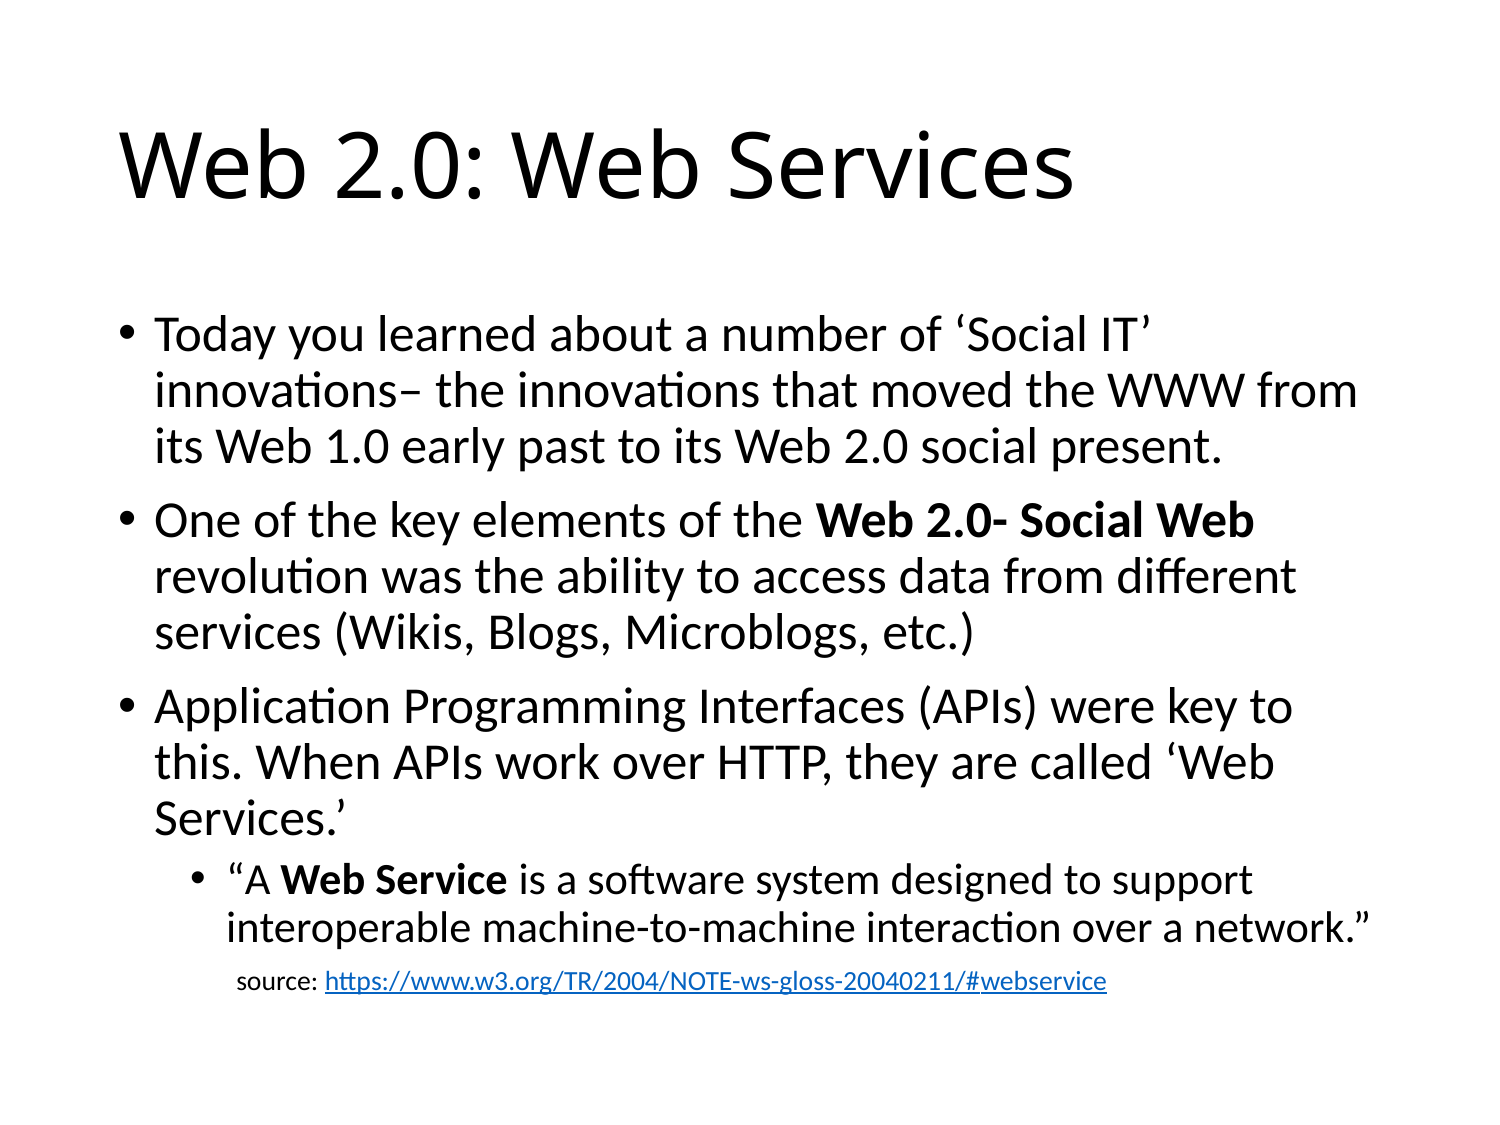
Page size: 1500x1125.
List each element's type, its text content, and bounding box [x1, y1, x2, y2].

list Today you learned about a number of ‘Social IT’ innovations– the innovations that moved the WWW from its Web 1.0 early past to its Web 2.0 social present. One of the key elements of the Web 2.0- Social Web revolution was the ability to access data from different services (Wikis, Blogs, Microblogs, etc.) Application Programming Interfaces (APIs) were key to this. When APIs work over HTTP, they are called ‘Web Services.’ “A Web Service is a software system designed to support interoperable machine-to-machine interaction over a network.” source: https://www.w3.org/TR/2004/NOTE-ws-gloss-20040211/#webservice [103, 299, 1397, 1014]
title Web 2.0: Web Services [103, 59, 1397, 278]
